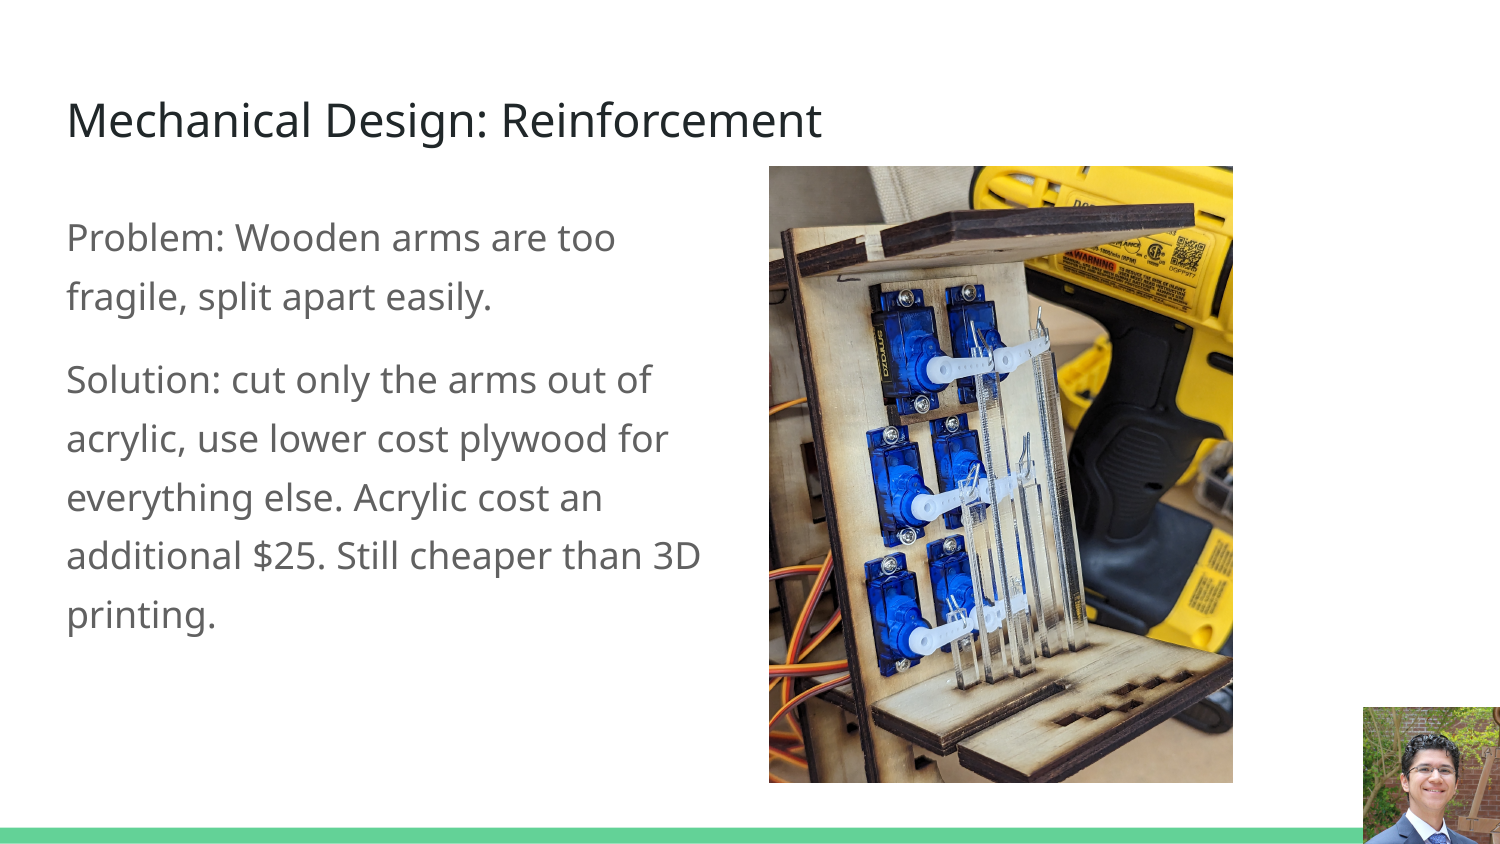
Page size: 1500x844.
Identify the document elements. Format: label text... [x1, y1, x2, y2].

list Problem: Wooden arms are too fragile, split apart easily. Solution: cut only the arms out of acrylic, use lower cost plywood for everything else. Acrylic cost an additional $25. Still cheaper than 3D printing. [51, 189, 739, 750]
title Mechanical Design: Reinforcement [51, 72, 1449, 167]
picture [768, 166, 1233, 783]
picture [1363, 707, 1500, 844]
